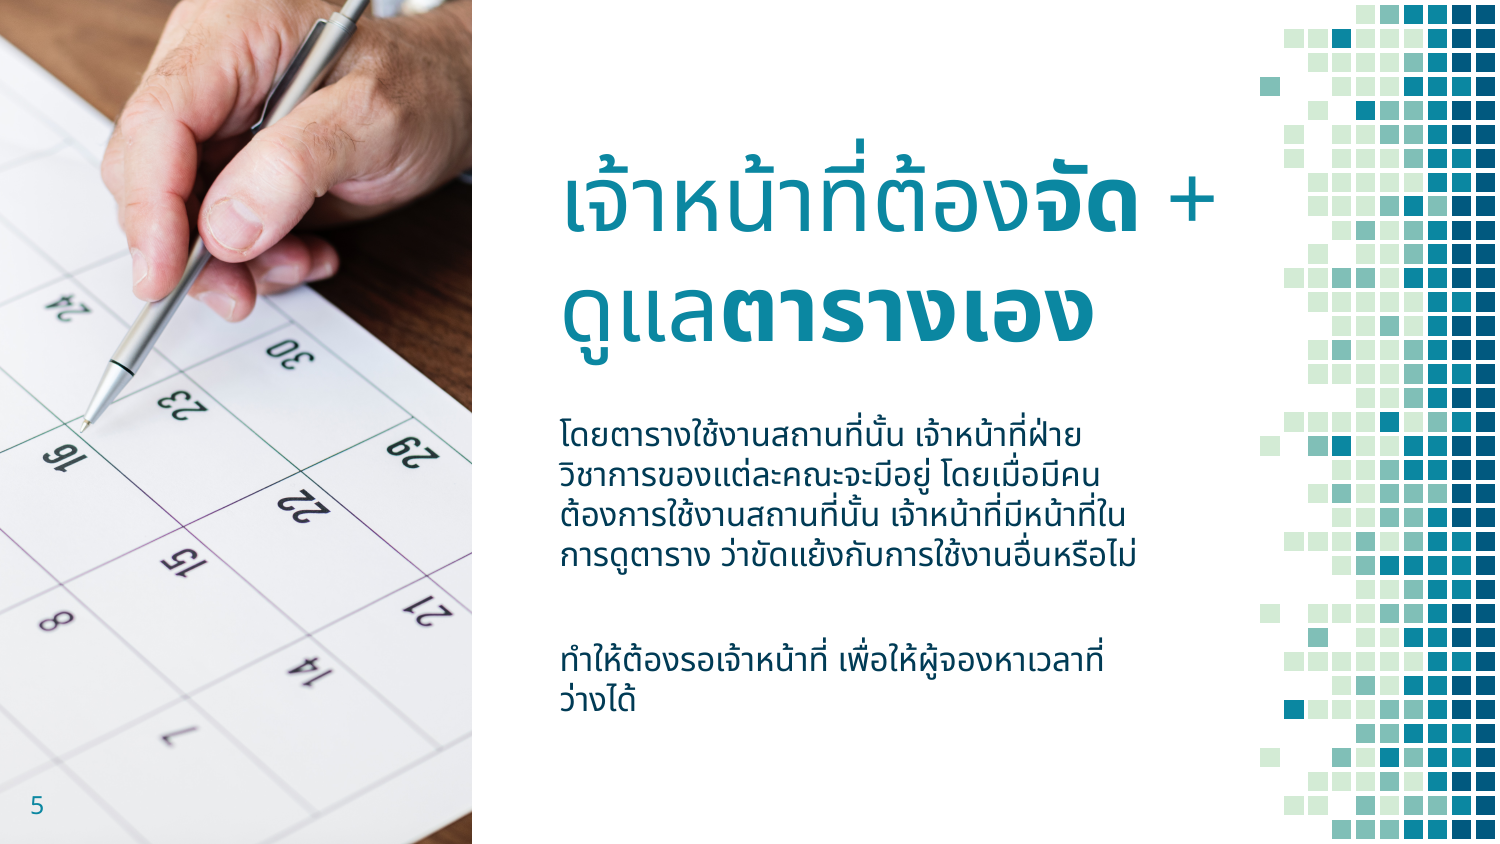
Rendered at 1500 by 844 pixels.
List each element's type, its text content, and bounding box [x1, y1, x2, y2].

picture [0, 0, 473, 844]
title เจ้าหน้าที่ต้องจัด + ดูแลตารางเอง [544, 184, 1240, 375]
subtitle โดยตารางใช้งานสถานที่นั้น เจ้าหน้าที่ฝ่ายวิชาการของแต่ละคณะจะมีอยู่ โดยเมื่อมีคนต้องการใช้งานสถานที่นั้น เจ้าหน้าที่มีหน้าที่ในการดูตาราง ว่าขัดแย้งกับการใช้งานอื่นหรือไม่ ทำให้ต้องรอเจ้าหน้าที่ เพื่อให้ผู้จองหาเวลาที่ว่างได้ [544, 398, 1157, 807]
